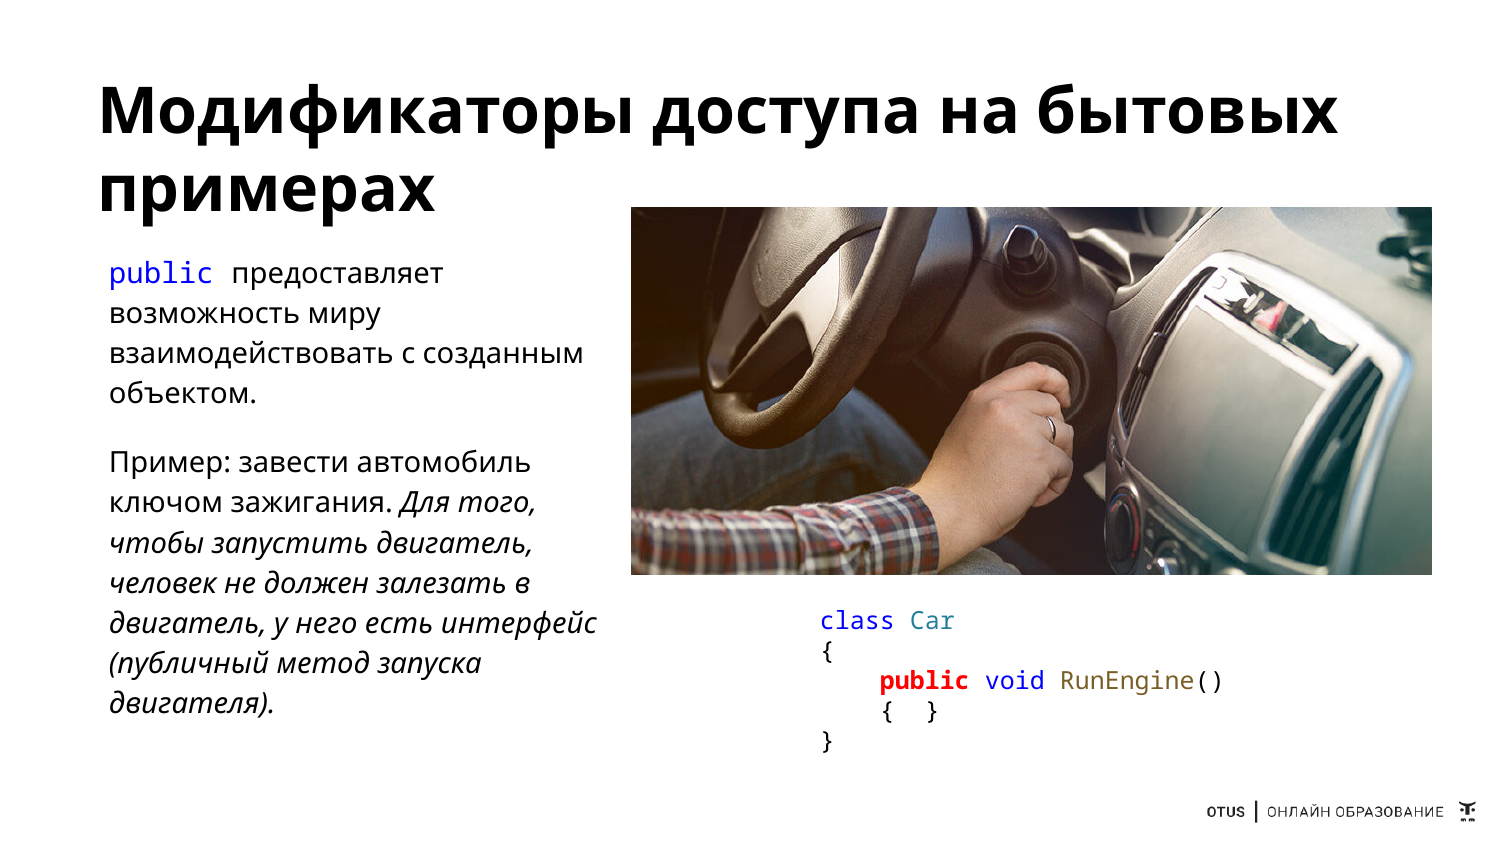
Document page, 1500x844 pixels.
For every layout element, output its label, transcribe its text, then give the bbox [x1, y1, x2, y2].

title Модификаторы доступа на бытовых примерах [82, 54, 1426, 166]
text_box class Car { public void RunEngine() { } } [804, 597, 1245, 762]
text_box public предоставляет возможность миру взаимодействовать с созданным объектом. Пример: завести автомобиль ключом зажигания. Для того, чтобы запустить двигатель, человек не должен залезать в двигатель, у него есть интерфейс (публичный метод запуска двигателя). [93, 233, 619, 735]
picture [0, 0, 1500, 844]
